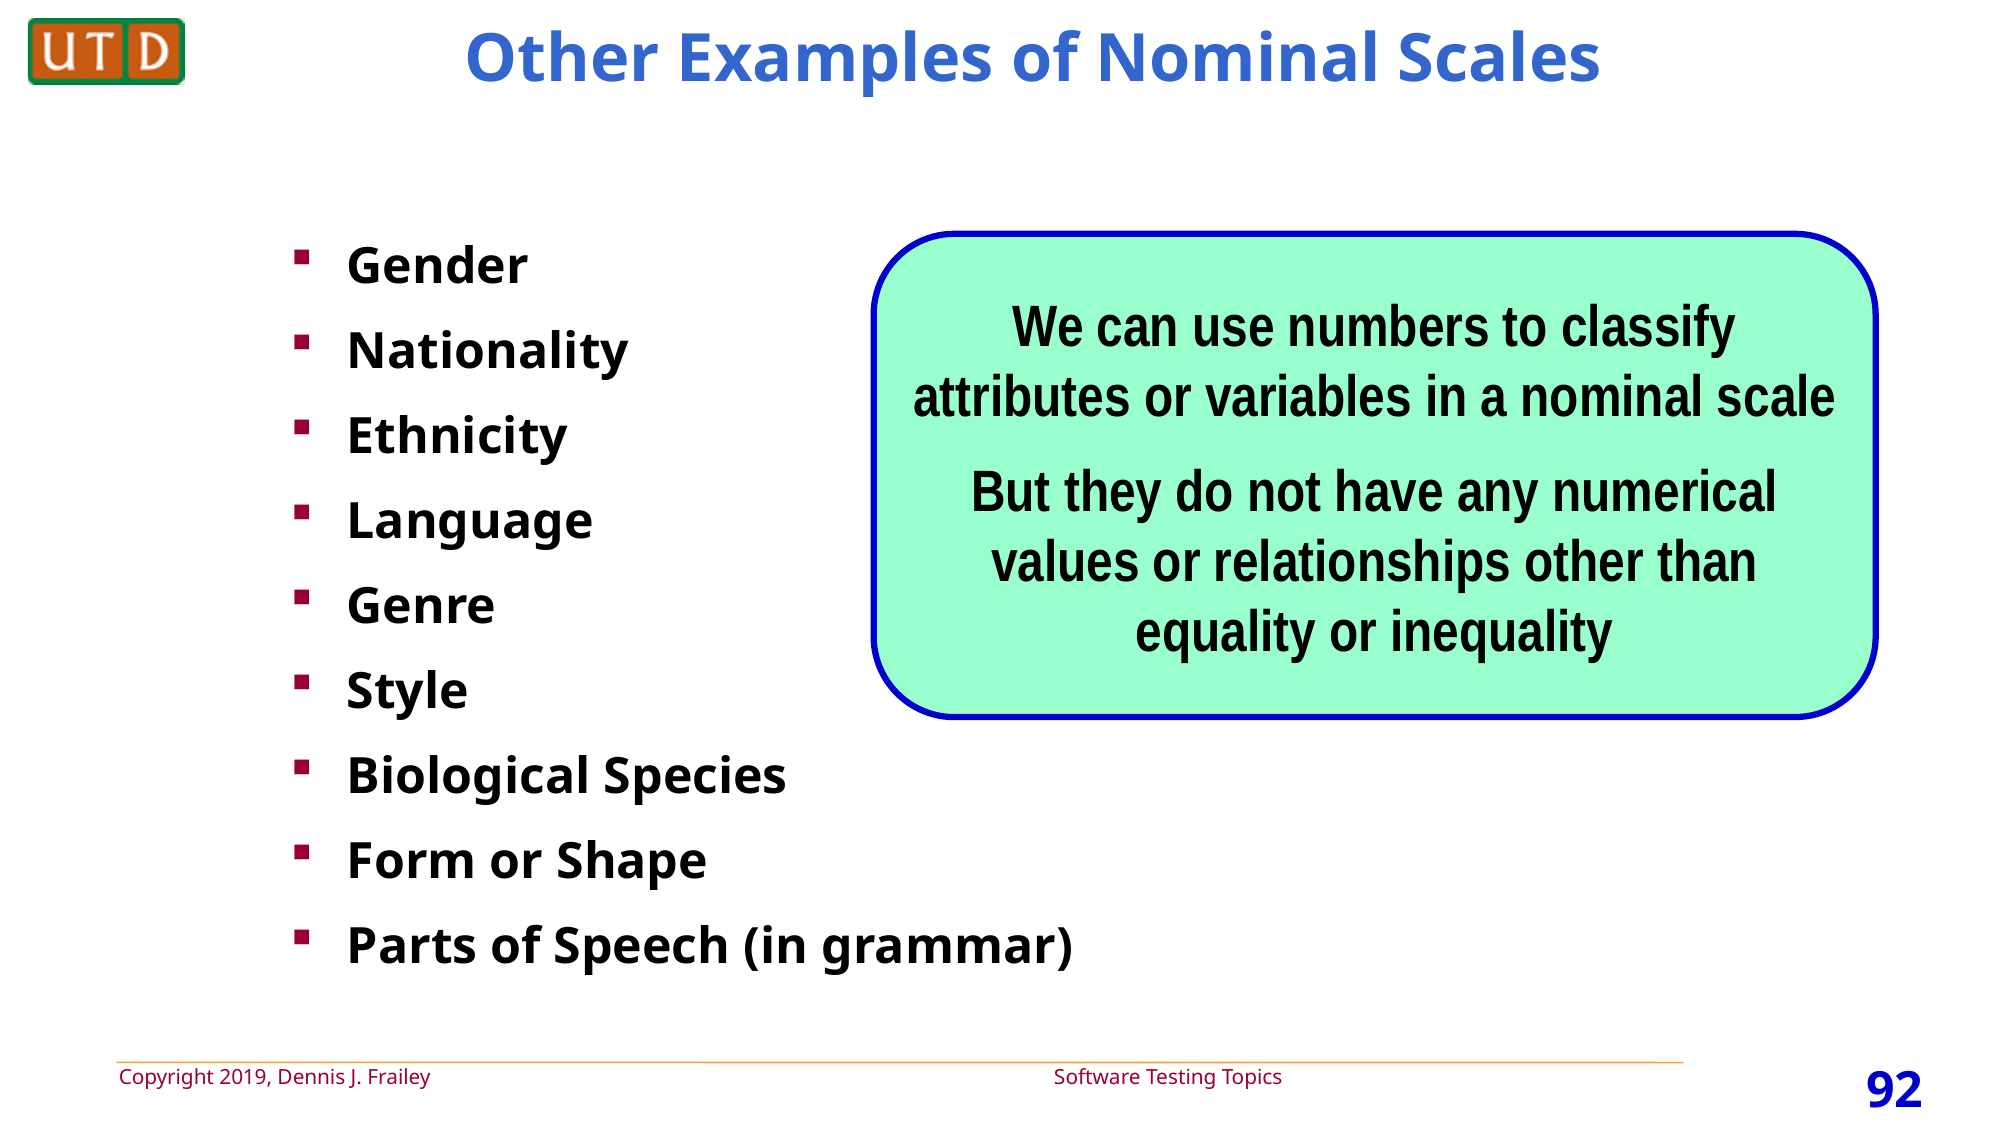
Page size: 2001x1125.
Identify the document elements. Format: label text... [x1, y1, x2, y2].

text_box We can use numbers to classify attributes or variables in a nominal scale But they do not have any numerical values or relationships other than equality or inequality [873, 233, 1876, 718]
picture [27, 18, 143, 85]
title Other Examples of Nominal Scales [143, 0, 1924, 111]
list Gender Nationality Ethnicity Language Genre Style Biological Species Form or Shape Parts of Speech (in grammar) [275, 226, 1271, 1028]
